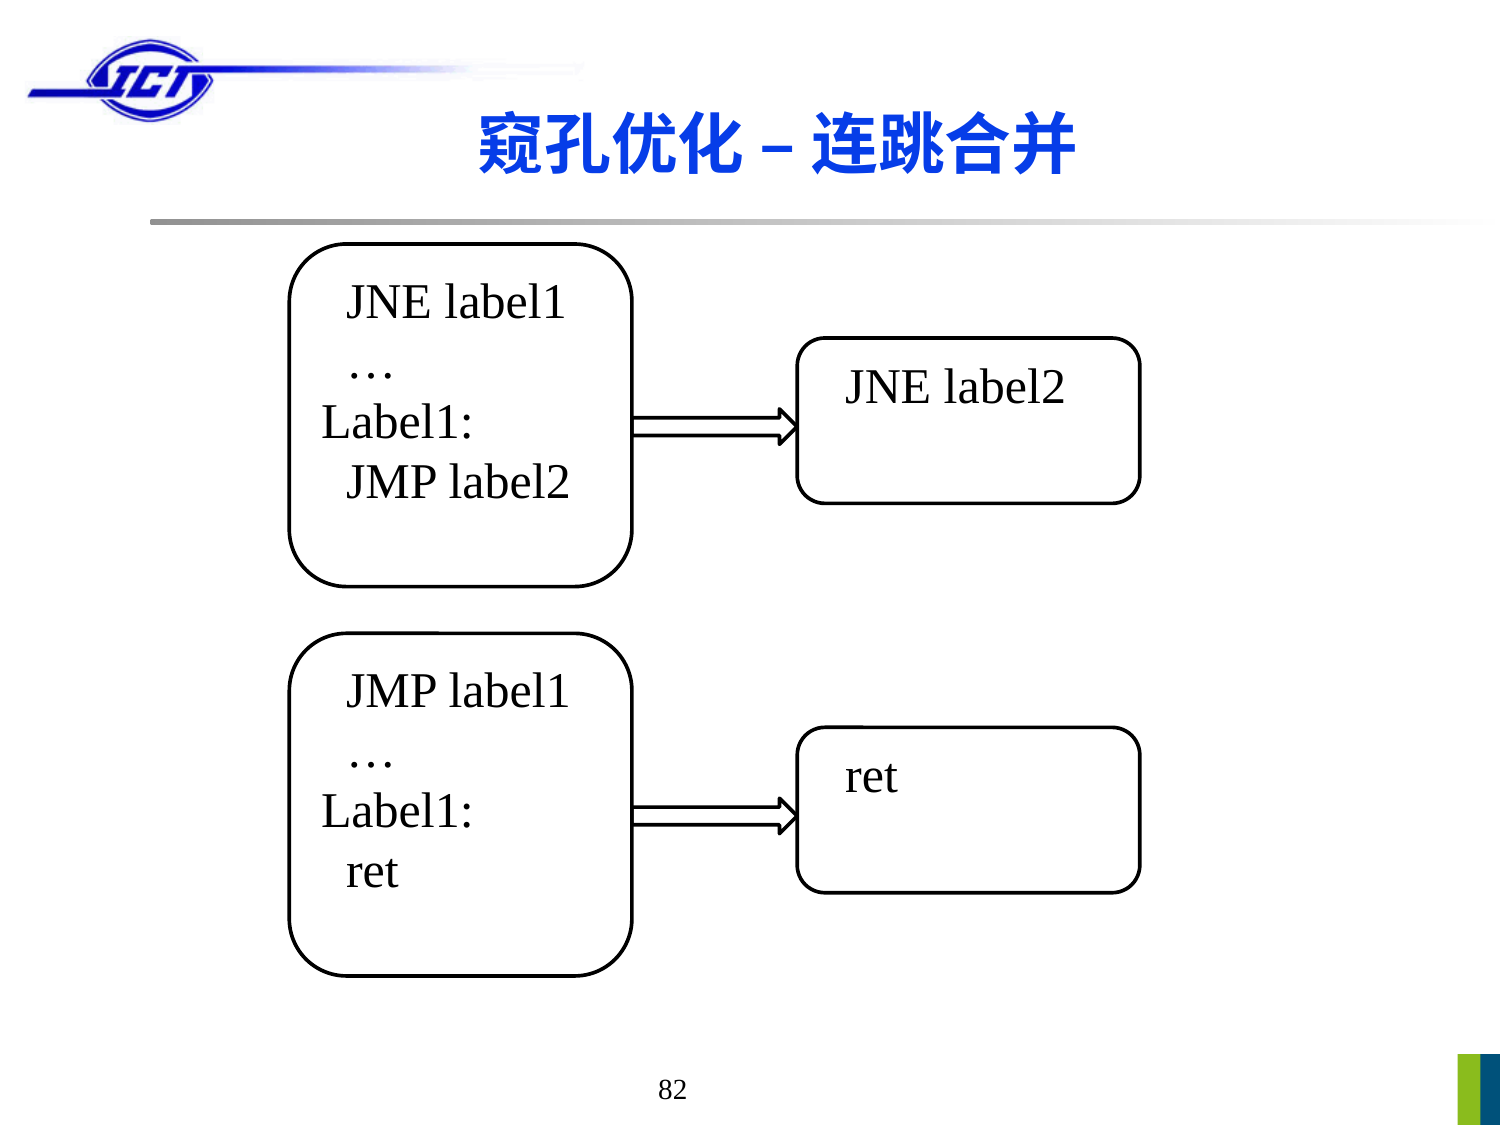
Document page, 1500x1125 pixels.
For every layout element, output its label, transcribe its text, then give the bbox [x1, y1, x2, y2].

text_box JNE label1 … Label1: JMP label2 [289, 243, 632, 587]
text_box JMP label1 … Label1: ret [289, 633, 632, 976]
text_box [631, 408, 798, 445]
text_box ret [797, 727, 1140, 893]
text_box [631, 798, 798, 834]
text_box JNE label2 [797, 337, 1140, 504]
picture [24, 36, 600, 125]
title 窥孔优化 – 连跳合并 [159, 66, 1397, 217]
